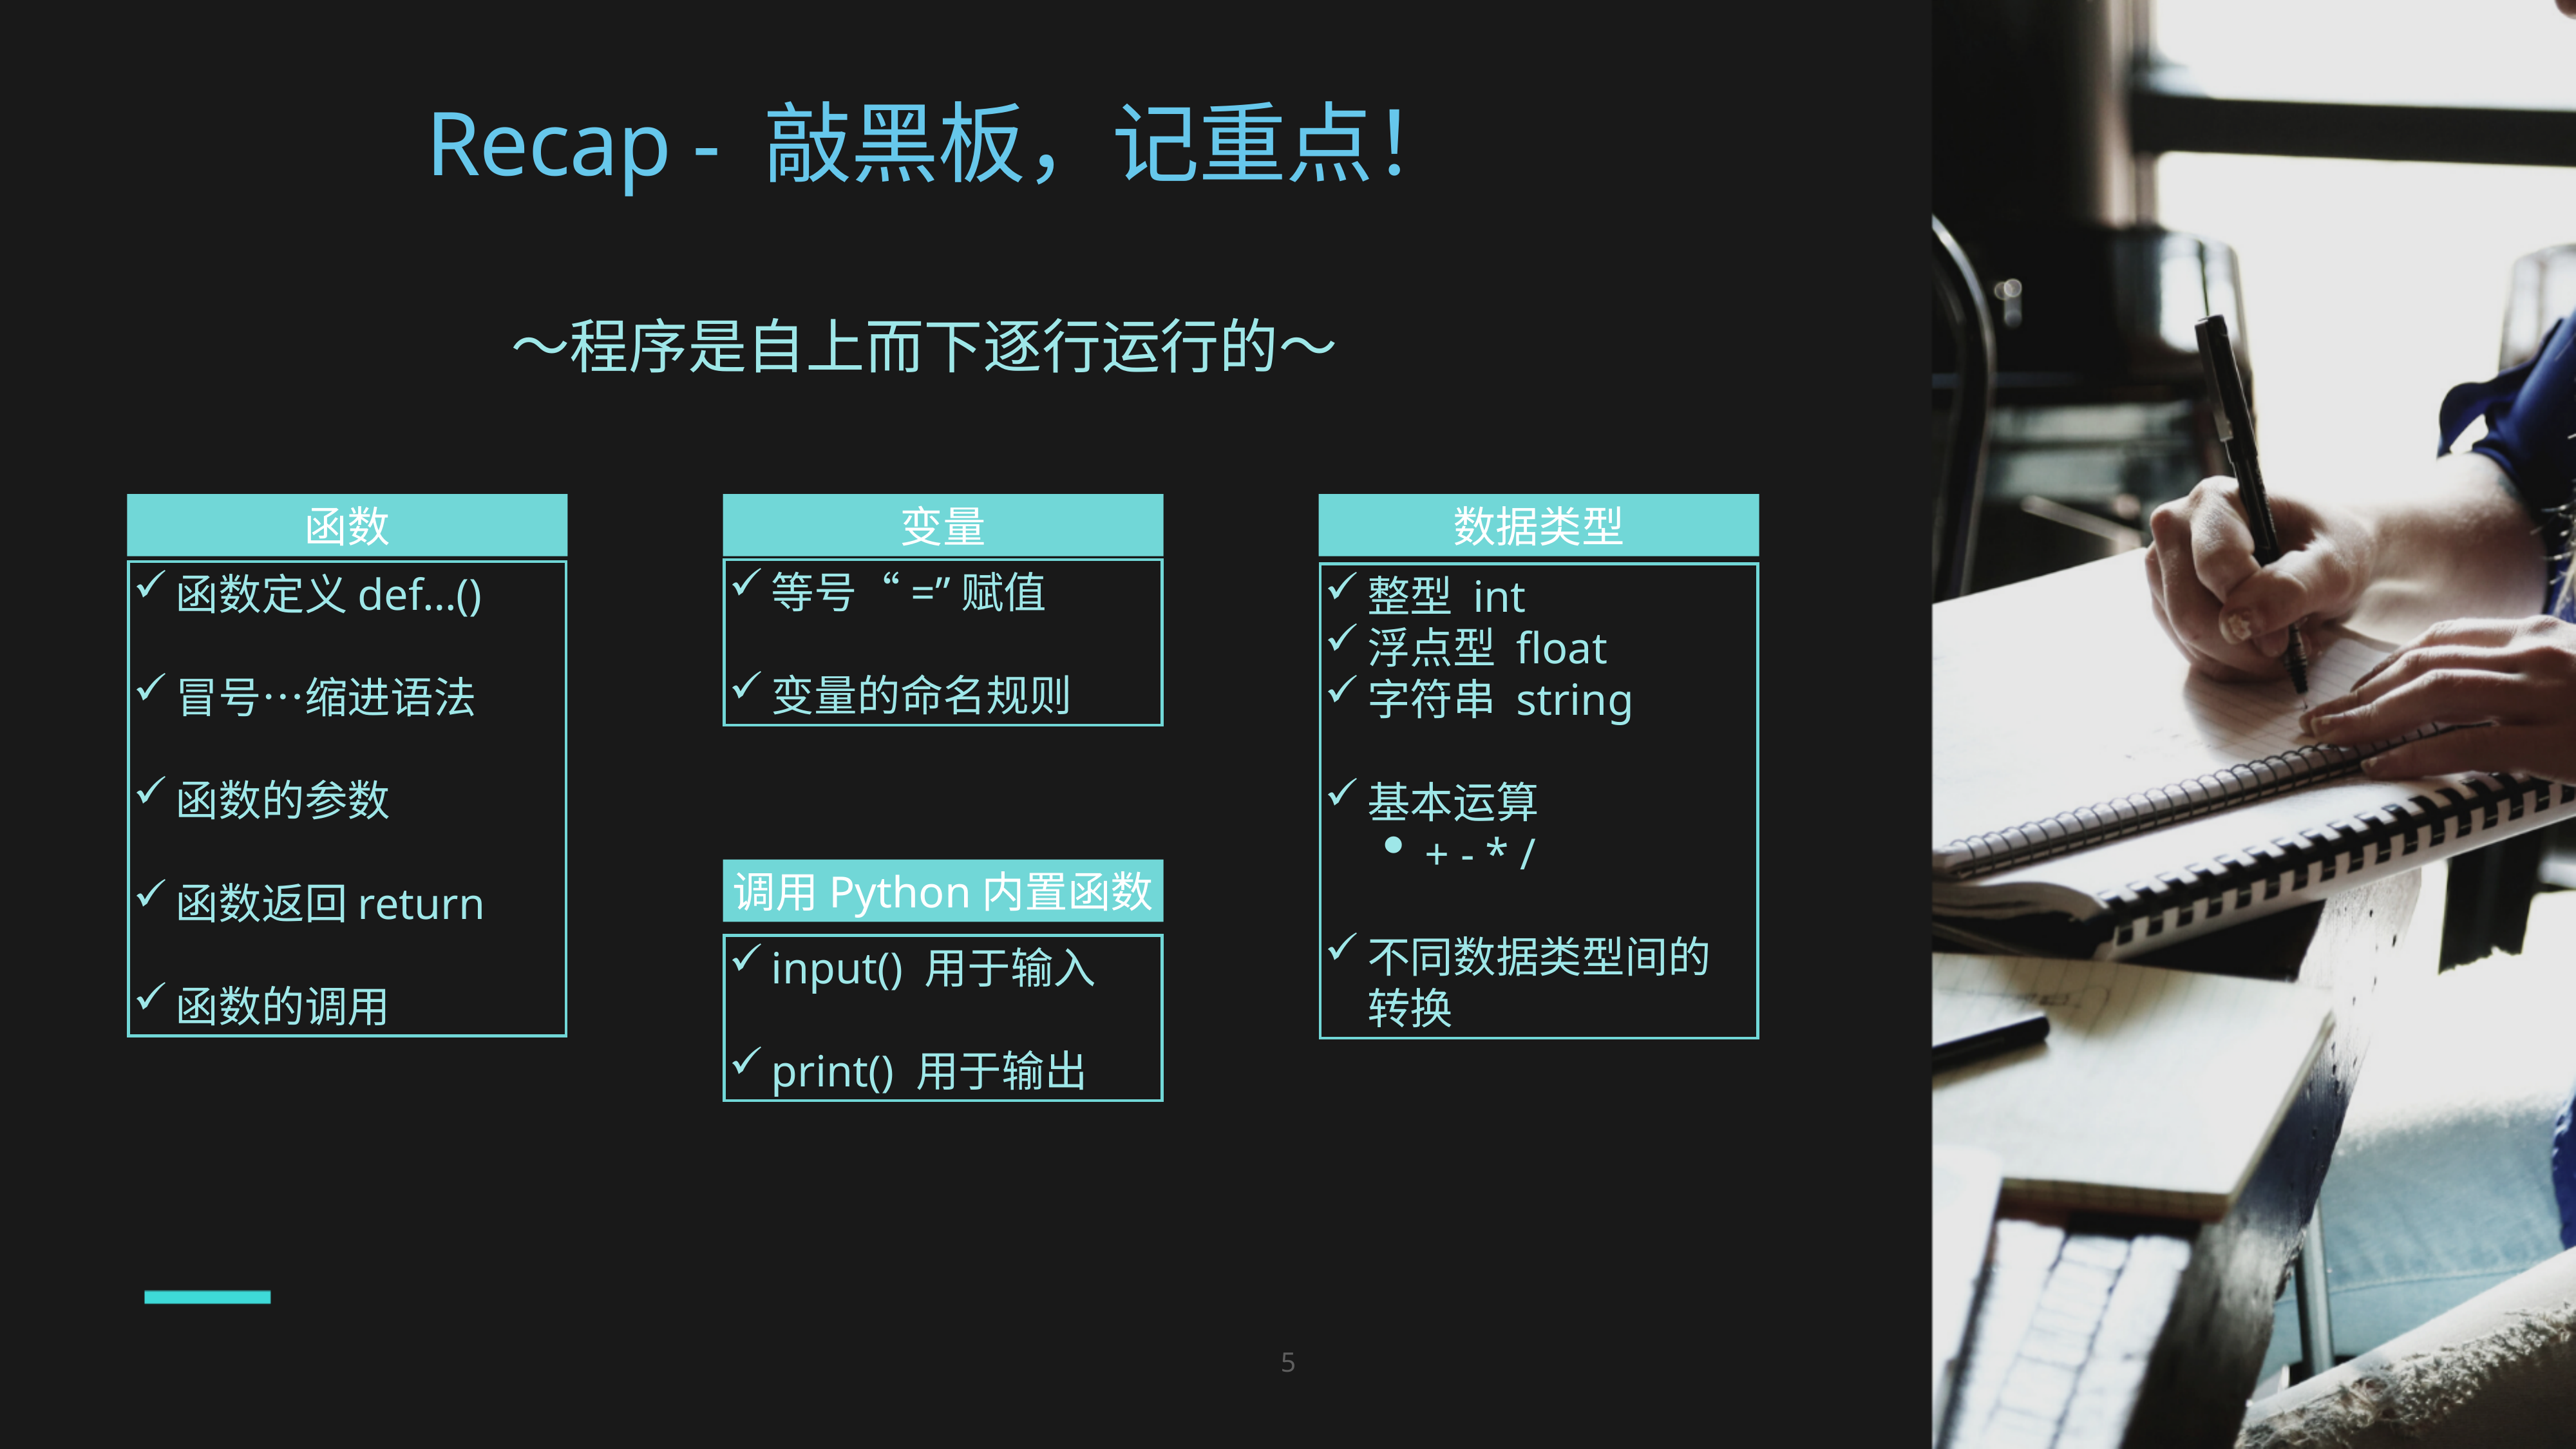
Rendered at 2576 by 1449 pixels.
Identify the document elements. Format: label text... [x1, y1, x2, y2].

text_box 整型 int 浮点型 float 字符串 string 基本运算 + - * / 不同数据类型间的转换 [1320, 564, 1758, 1038]
text_box 函数定义def…() 冒号…缩进语法 函数的参数 函数返回return 函数的调用 [128, 562, 567, 1036]
text_box 数据类型 [1318, 494, 1759, 556]
title Recap - 敲黑板，记重点！ [378, 88, 1508, 285]
text_box 变量 [723, 494, 1164, 556]
text_box input() 用于输入 print() 用于输出 [724, 935, 1162, 1101]
text_box ～程序是自上而下逐行运行的～ [423, 311, 1426, 386]
text_box 调用Python内置函数 [723, 859, 1164, 922]
text_box 等号“=”赋值 变量的命名规则 [724, 560, 1162, 725]
text_box 函数 [127, 494, 568, 556]
picture [0, 0, 2576, 1449]
slide_number 5 [1274, 1341, 1303, 1388]
